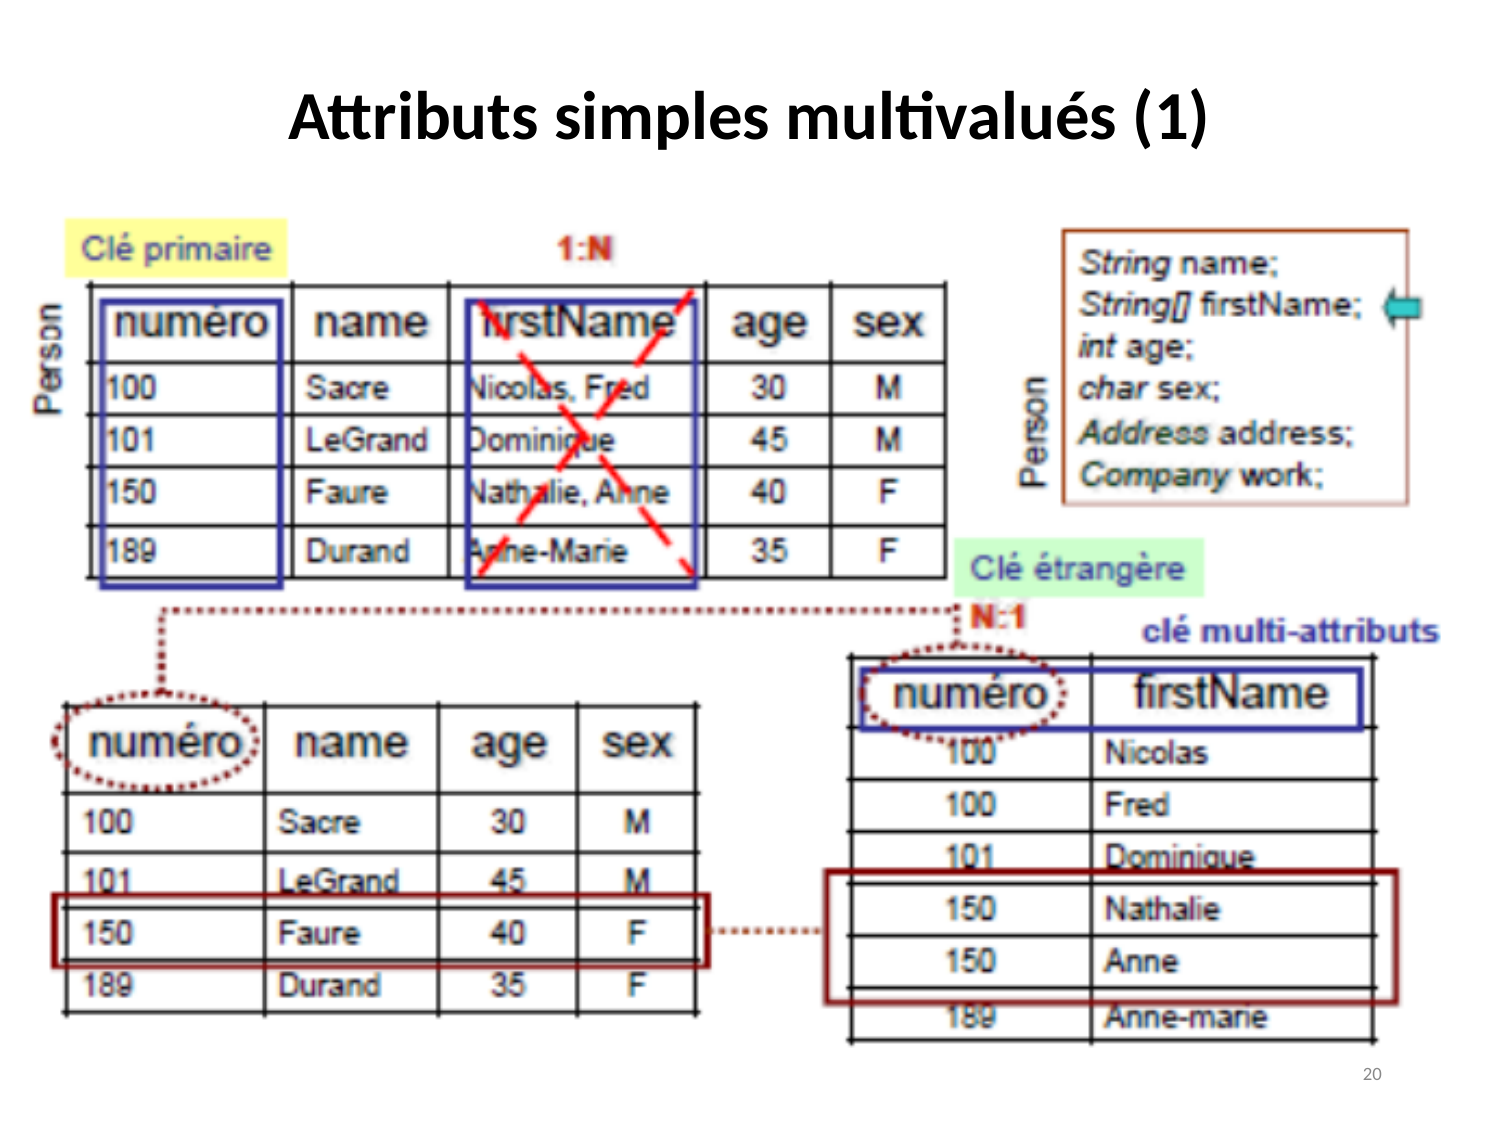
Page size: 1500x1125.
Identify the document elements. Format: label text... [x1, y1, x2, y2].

text_box 20 [1059, 1070, 1397, 1103]
picture [20, 215, 1480, 1061]
title Attributs simples multivalués (1) [103, 59, 1397, 175]
